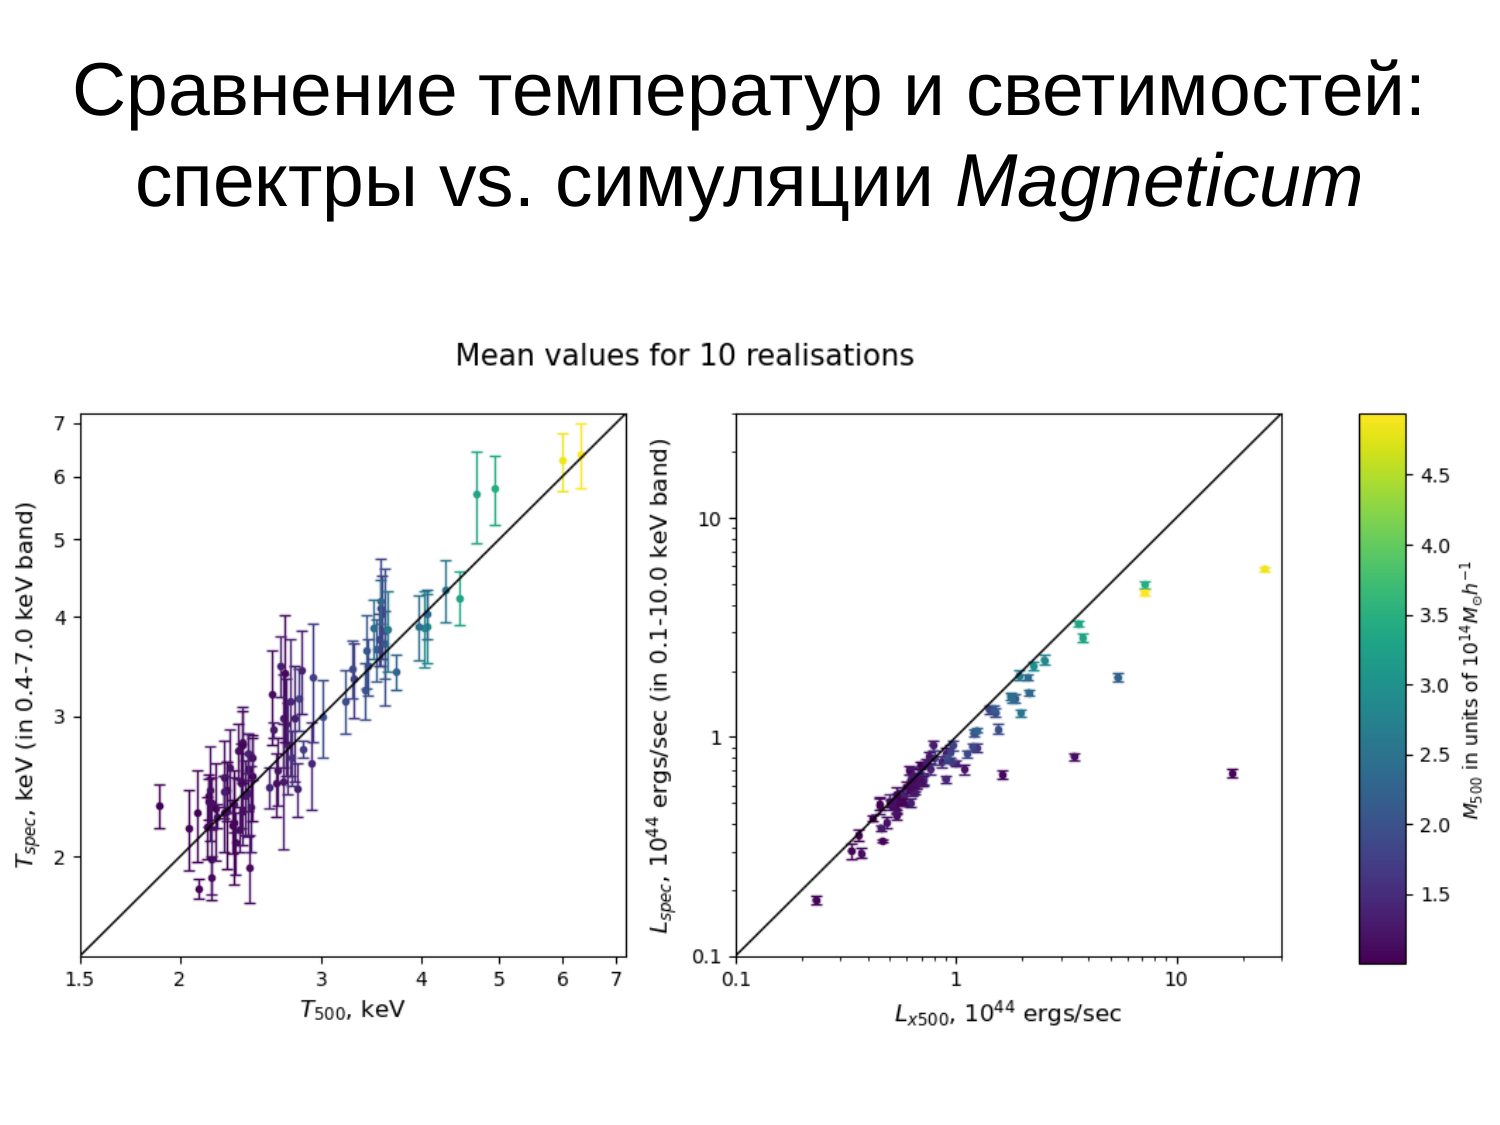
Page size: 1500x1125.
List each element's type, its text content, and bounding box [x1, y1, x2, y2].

picture [0, 329, 1500, 1045]
text_box Сравнение температур и светимостей: спектры vs. симуляции Magneticum [0, 37, 1500, 225]
